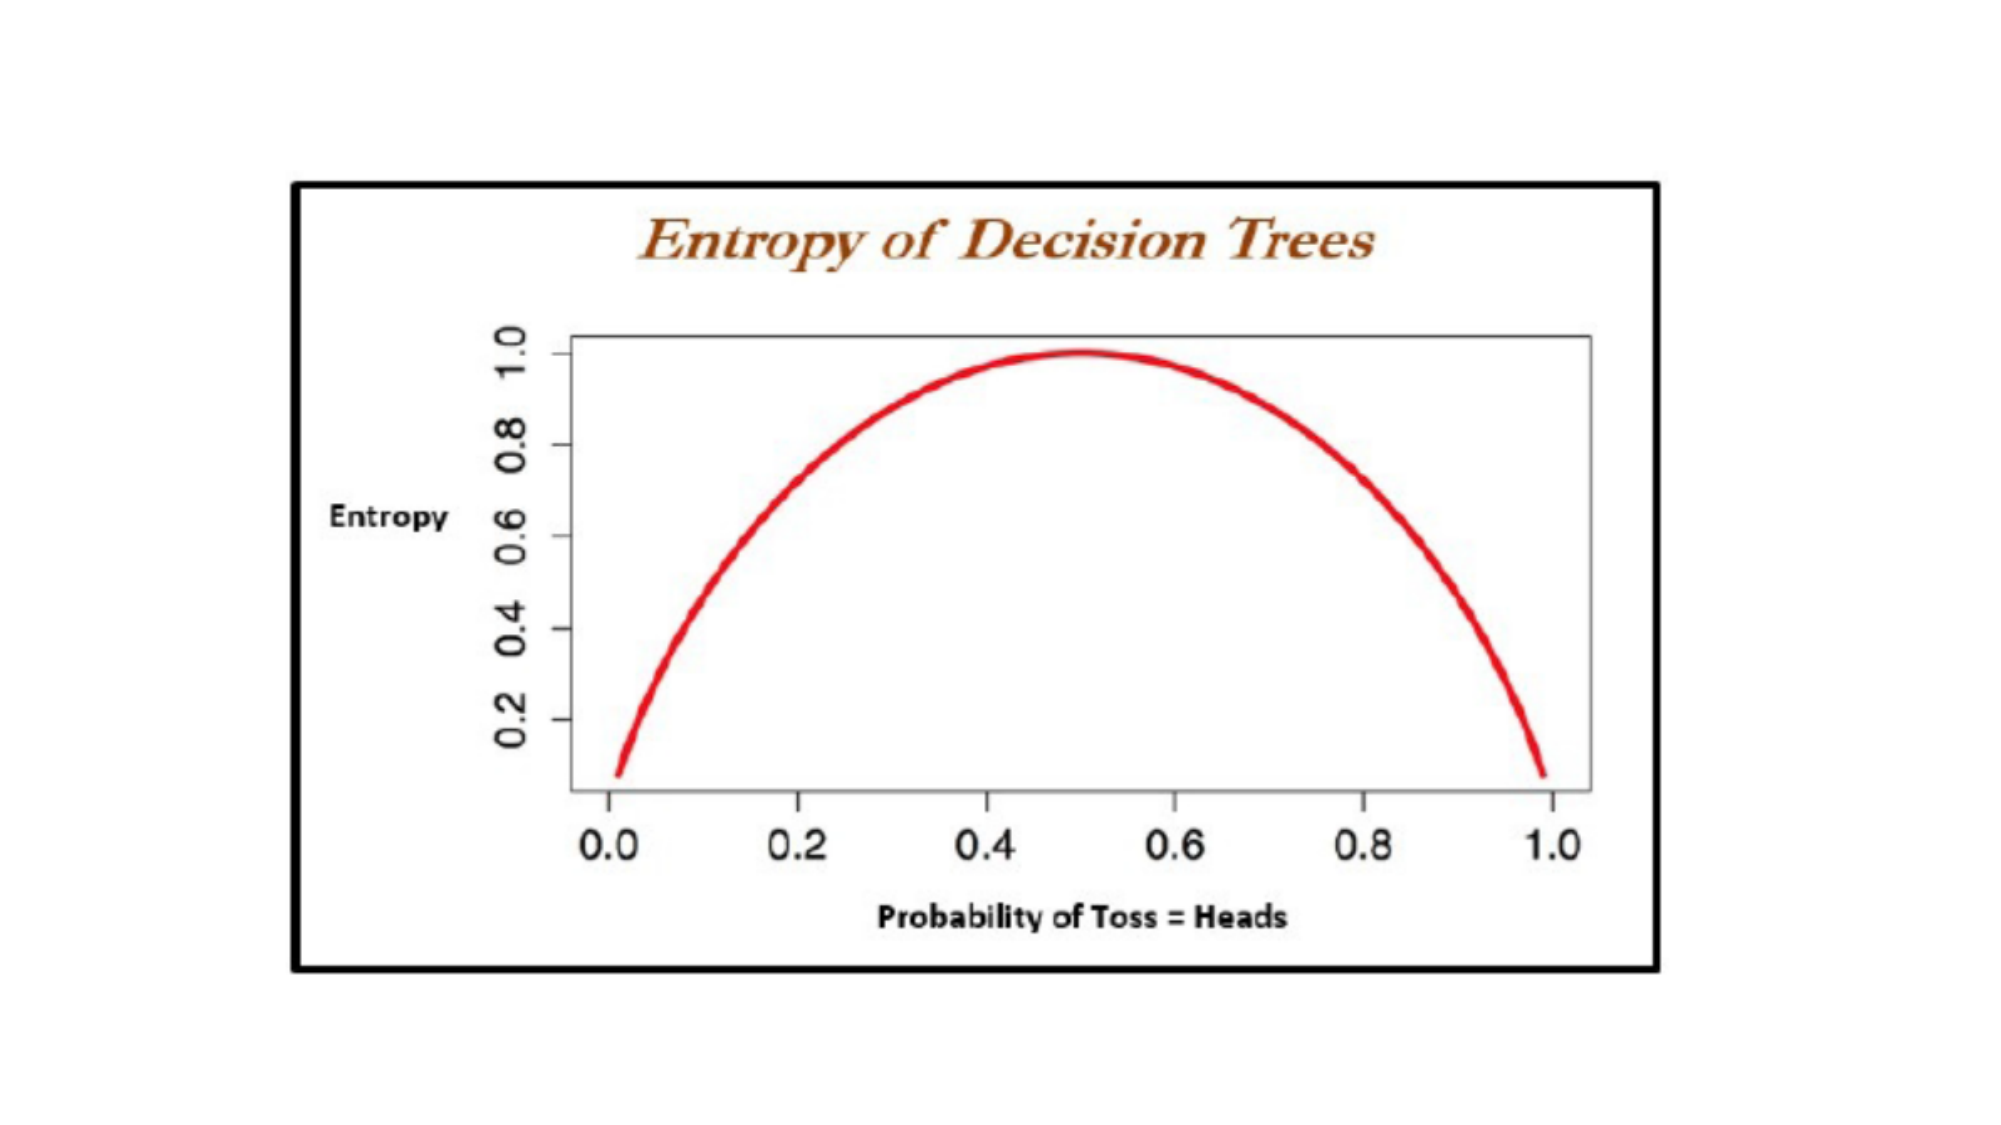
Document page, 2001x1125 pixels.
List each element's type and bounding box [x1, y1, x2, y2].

picture [285, 166, 1675, 983]
